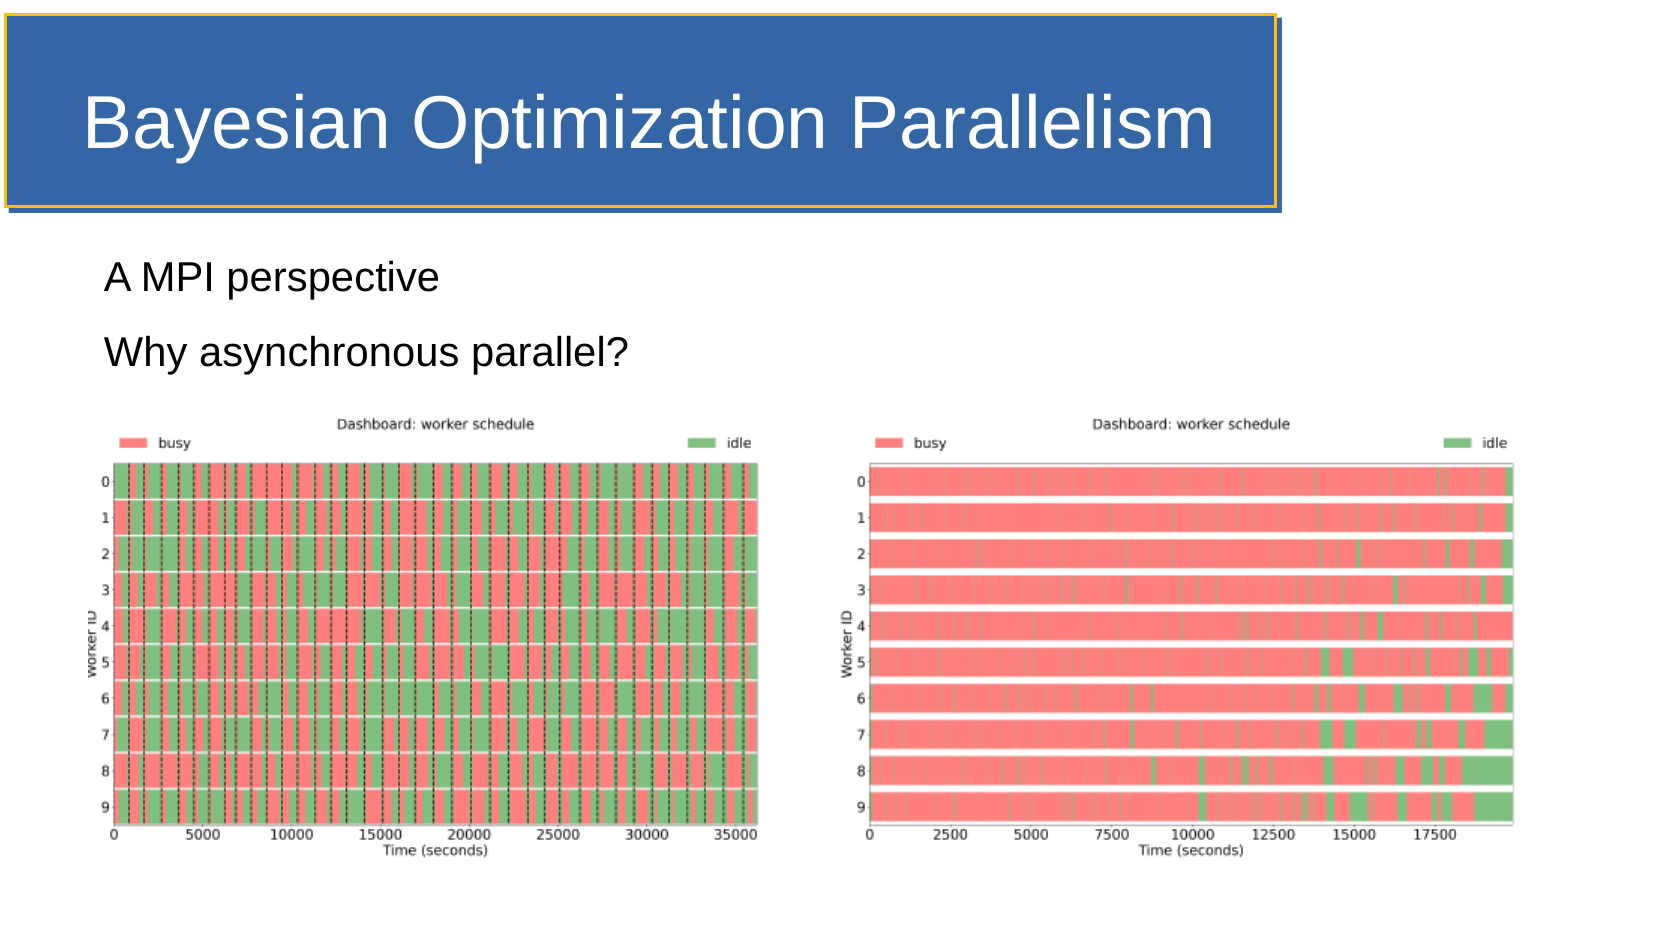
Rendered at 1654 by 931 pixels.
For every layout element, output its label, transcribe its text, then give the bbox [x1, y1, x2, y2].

text_box A MPI perspective Why asynchronous parallel? [82, 224, 1559, 786]
title Bayesian Optimization Parallelism [82, 44, 1235, 192]
picture [88, 412, 1528, 867]
